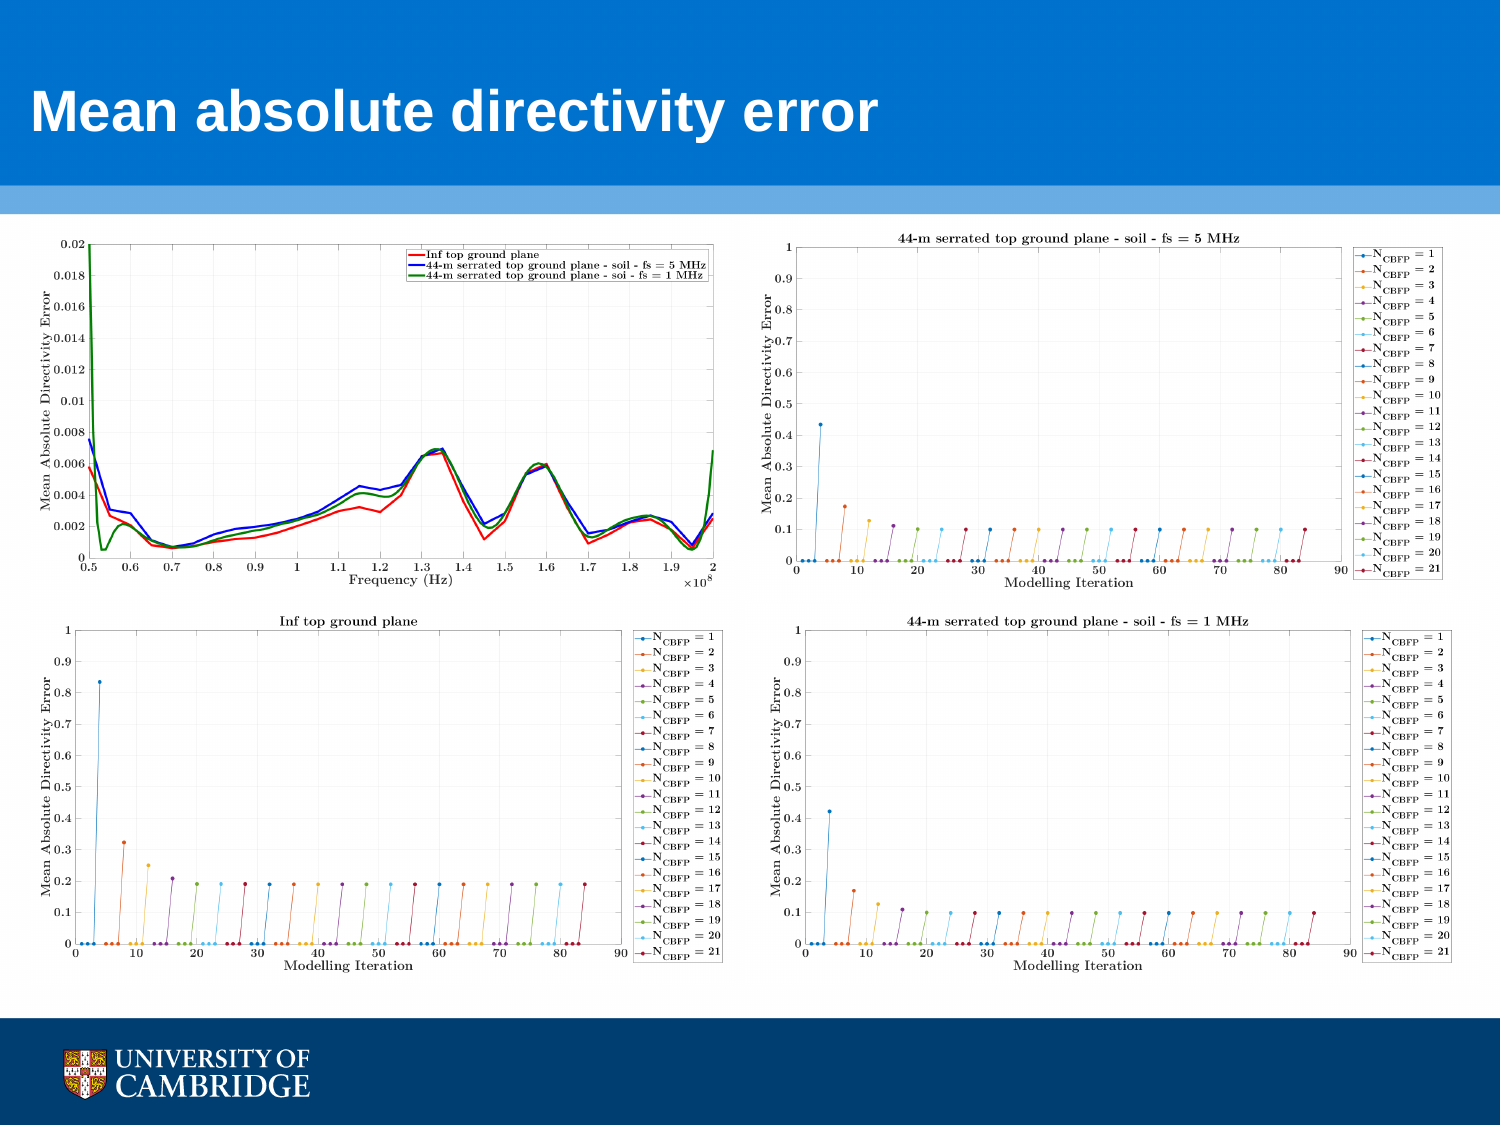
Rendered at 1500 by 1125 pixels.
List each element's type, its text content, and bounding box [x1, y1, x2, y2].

picture [0, 0, 1500, 1125]
title Mean absolute directivity error [30, 72, 1404, 143]
